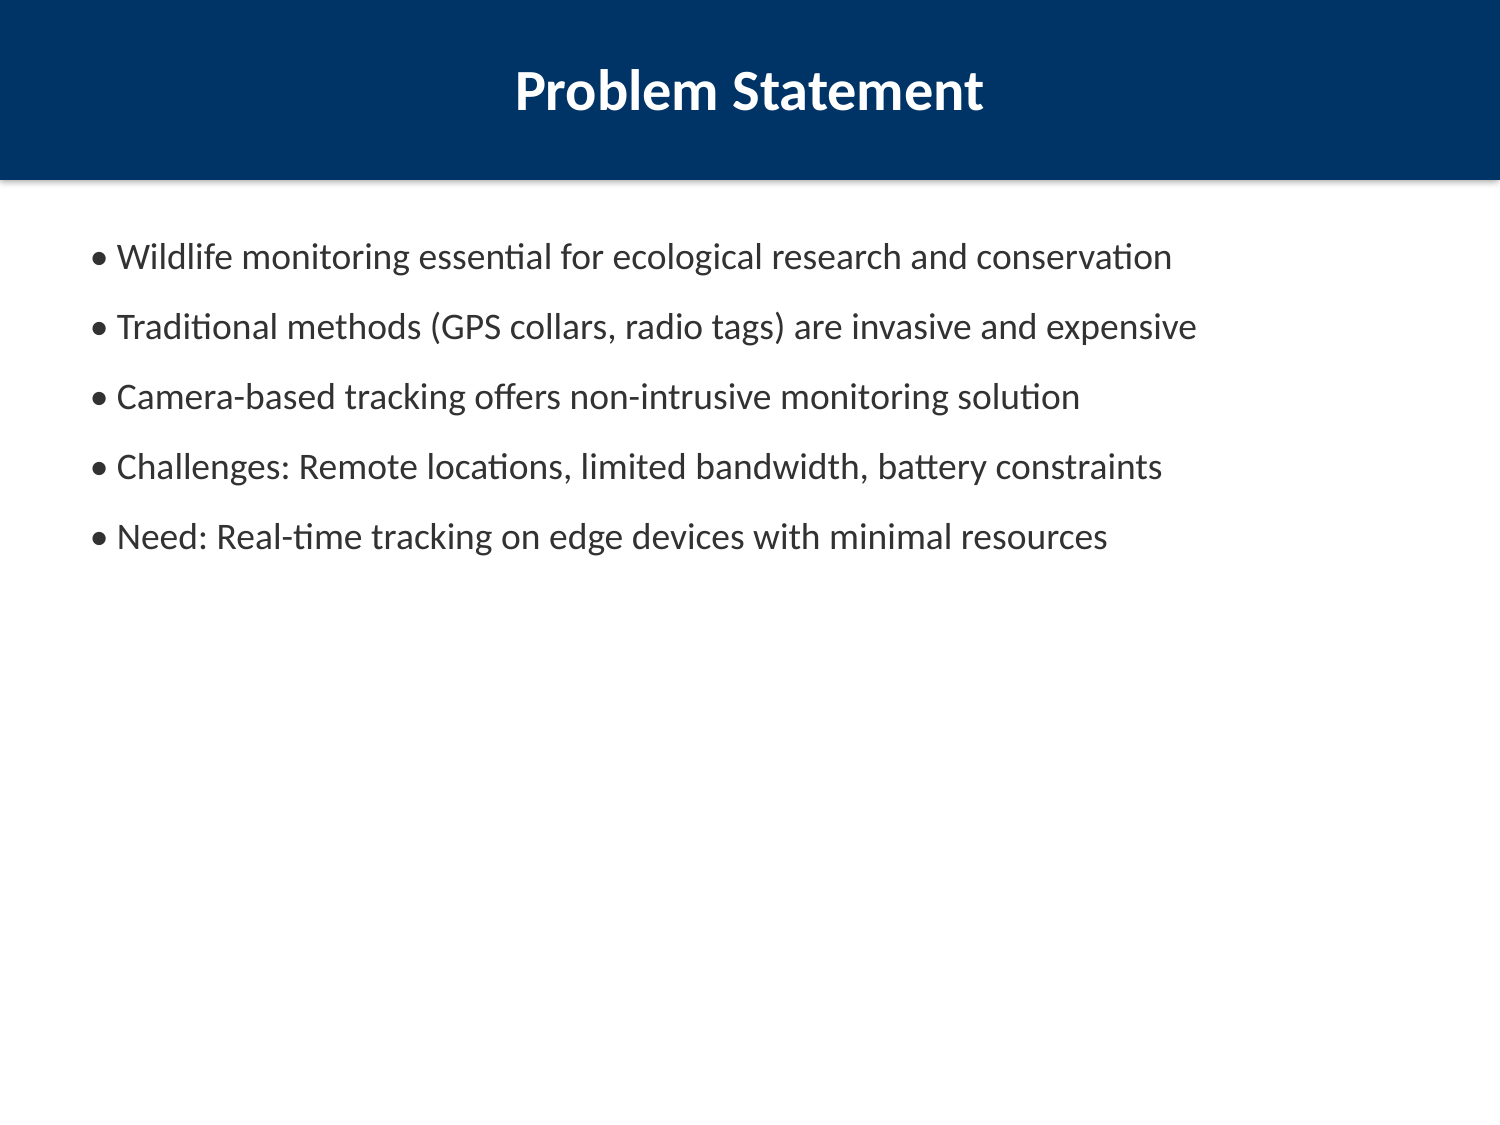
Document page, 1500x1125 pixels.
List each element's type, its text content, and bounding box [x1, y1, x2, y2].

text_box Problem Statement [500, 45, 1000, 130]
text_box [0, 0, 1500, 181]
text_box • Wildlife monitoring essential for ecological research and conservation • Traditional methods (GPS collars, radio tags) are invasive and expensive • Camera-based tracking offers non-intrusive monitoring solution • Challenges: Remote locations, limited bandwidth, battery constraints • Need: Real-time tracking on edge devices with minimal resources [74, 224, 1425, 565]
